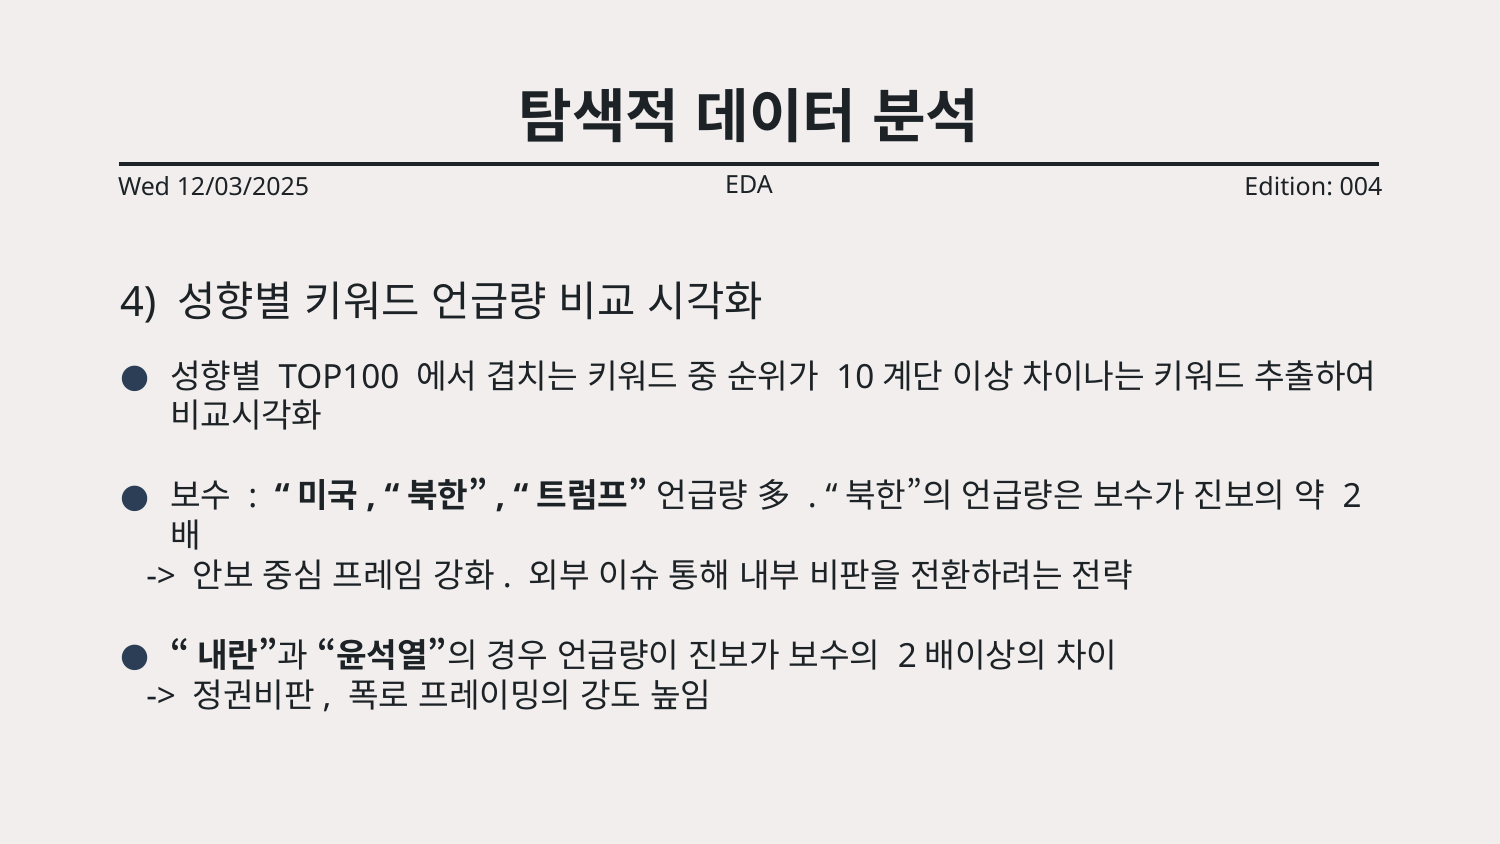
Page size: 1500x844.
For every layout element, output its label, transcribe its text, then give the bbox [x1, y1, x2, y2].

text_box Edition: 004 [1129, 171, 1383, 200]
text_box Wed 12/03/2025 [118, 171, 371, 200]
text_box EDA [517, 169, 981, 198]
list 4) 성향별 키워드 언급량 비교 시각화 성향별 TOP100 에서 겹치는 키워드 중 순위가 10계단 이상 차이나는 키워드 추출하여 비교시각화 보수 : “미국, “북한”, “트럼프” 언급량 多 . “북한”의 언급량은 보수가 진보의 약 2배 -> 안보 중심 프레임 강화. 외부 이슈 통해 내부 비판을 전환하려는 전략 “내란”과 “윤석열”의 경우 언급량이 진보가 보수의 2배이상의 차이 -> 정권비판, 폭로 프레이밍의 강도 높임 [80, 259, 1403, 742]
title 탐색적 데이터 분석 [262, 79, 1236, 149]
